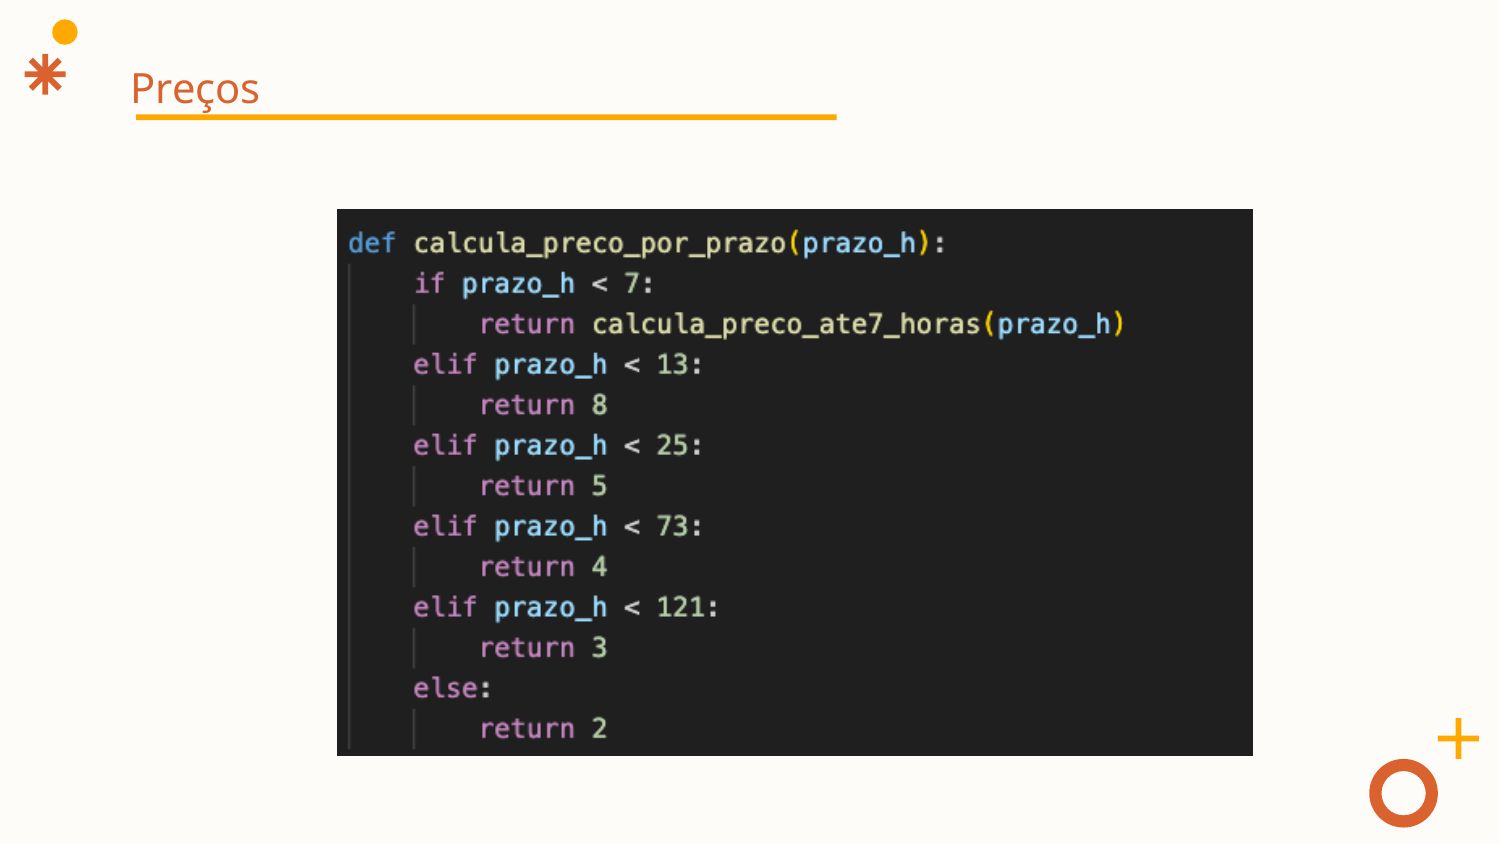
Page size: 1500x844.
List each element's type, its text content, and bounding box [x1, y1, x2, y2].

text_box Preços [115, 53, 750, 119]
text_box [136, 114, 837, 121]
picture [336, 209, 1253, 757]
